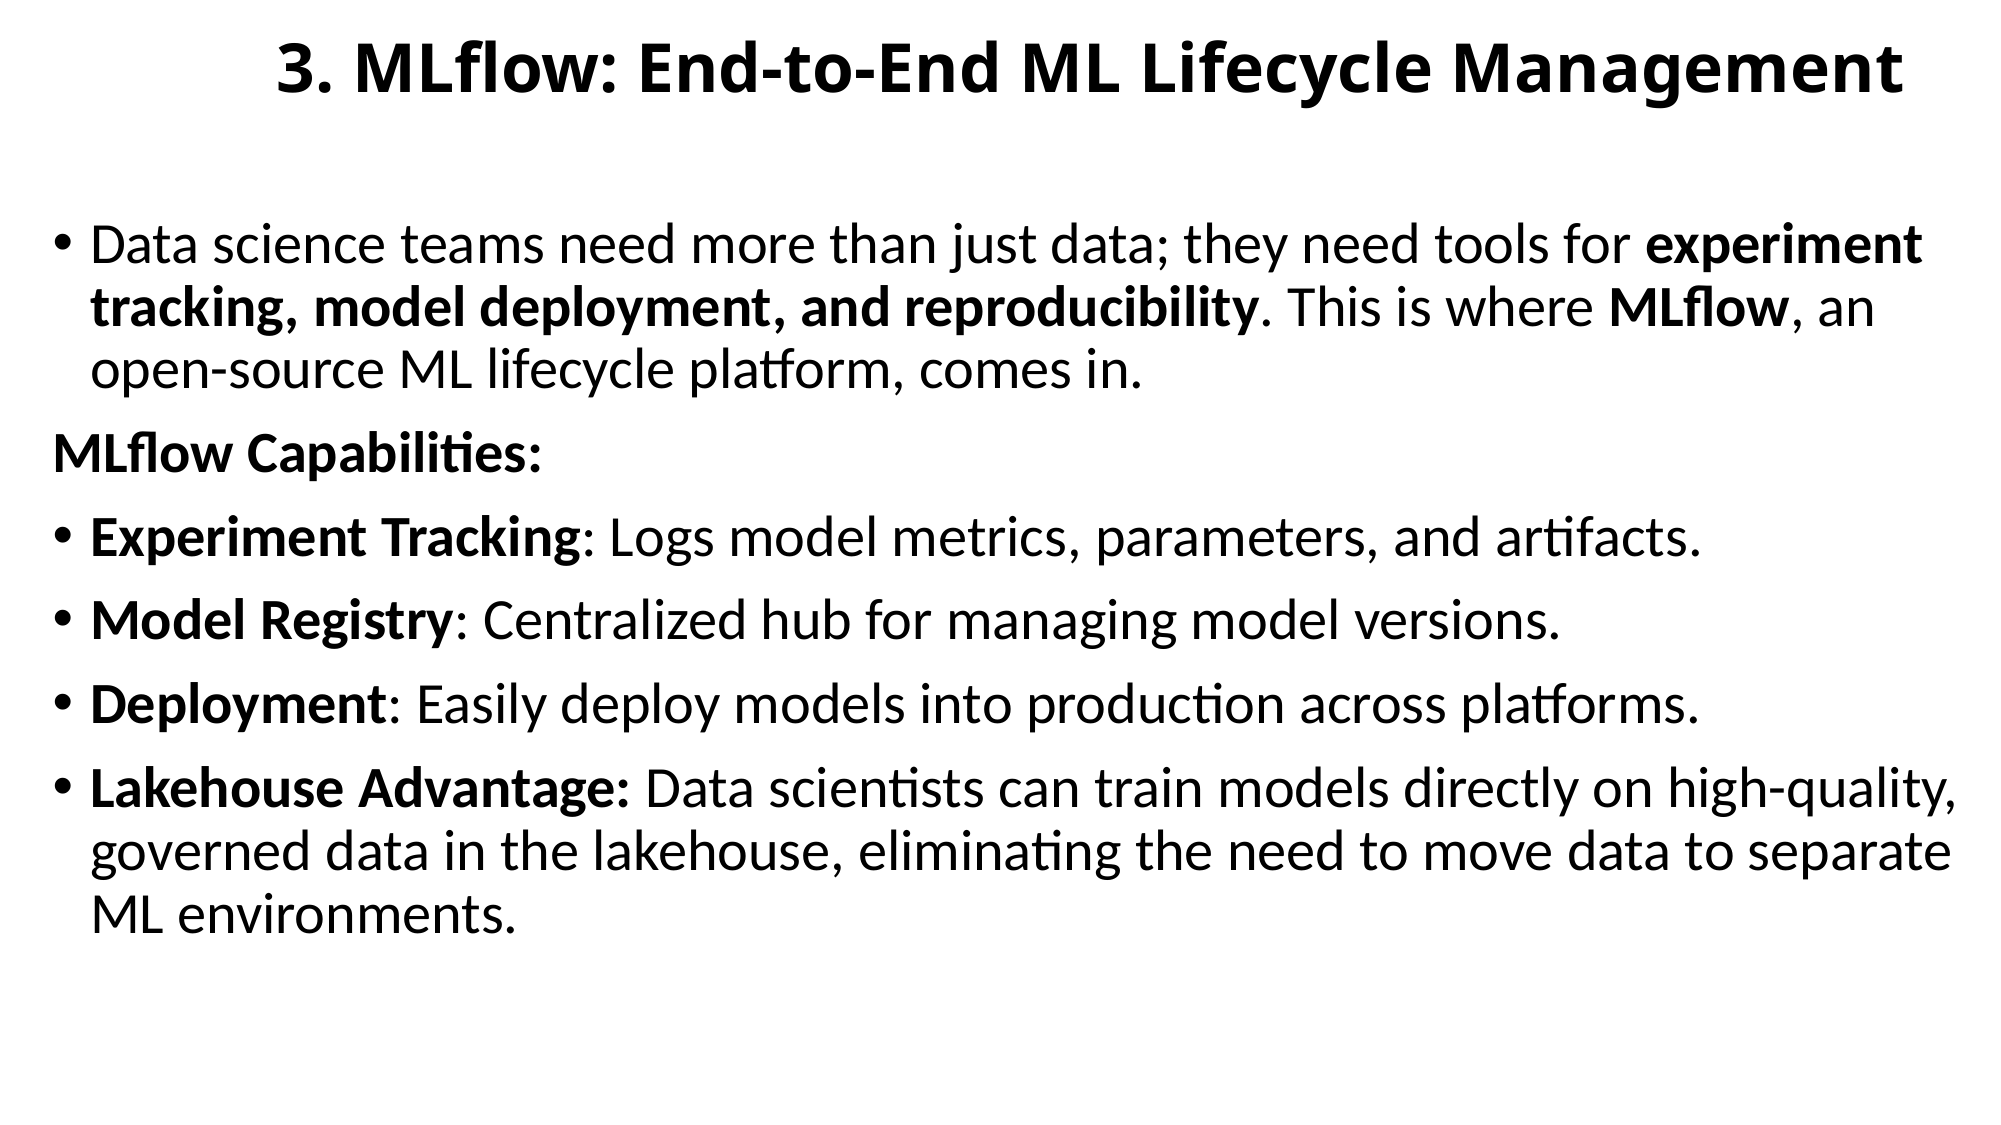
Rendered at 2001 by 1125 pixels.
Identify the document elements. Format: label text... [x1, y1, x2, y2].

list Data science teams need more than just data; they need tools for experiment tracking, model deployment, and reproducibility. This is where MLflow, an open-source ML lifecycle platform, comes in. MLflow Capabilities: Experiment Tracking: Logs model metrics, parameters, and artifacts. Model Registry: Centralized hub for managing model versions. Deployment: Easily deploy models into production across platforms. Lakehouse Advantage: Data scientists can train models directly on high-quality, governed data in the lakehouse, eliminating the need to move data to separate ML environments. [37, 205, 1987, 1104]
title 3. MLflow: End-to-End ML Lifecycle Management [261, 3, 1987, 205]
